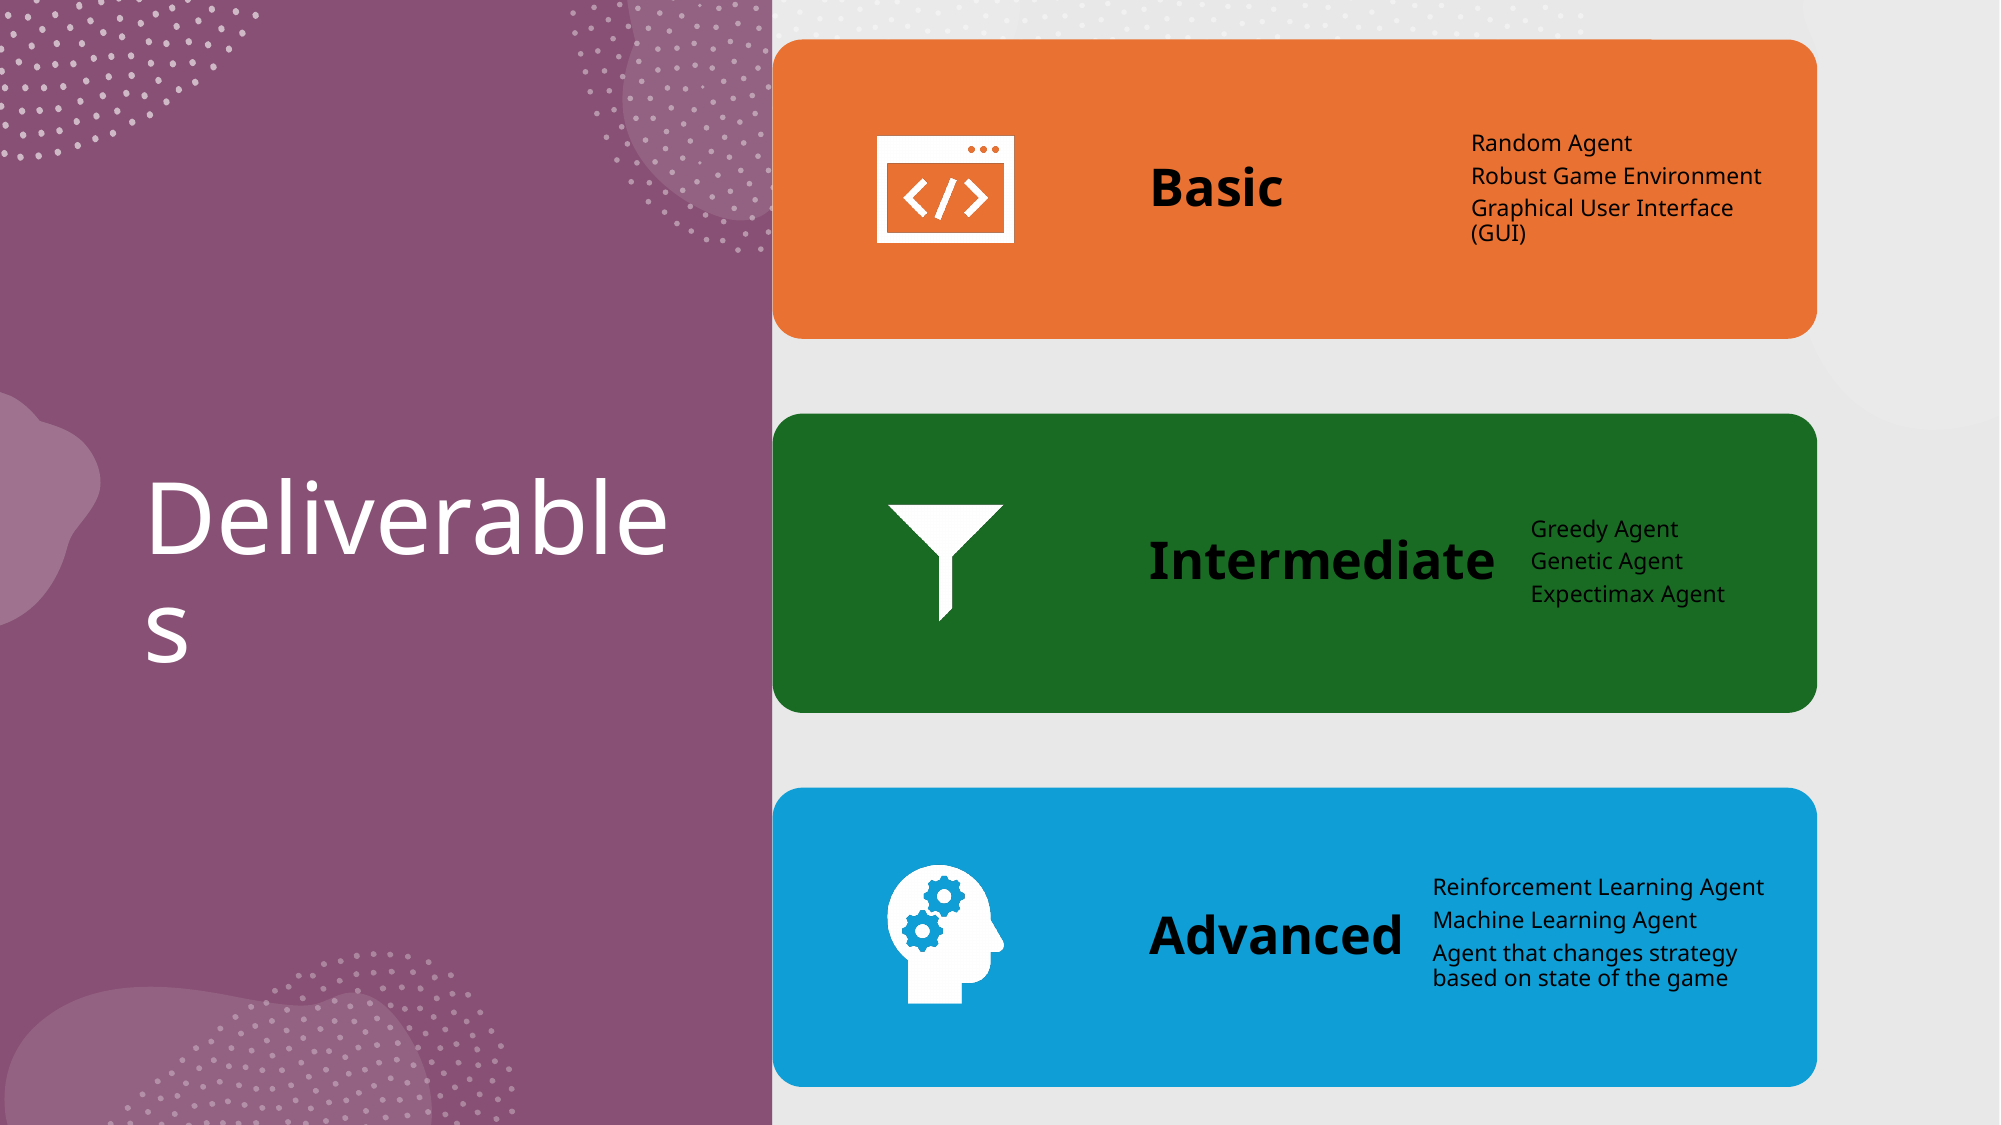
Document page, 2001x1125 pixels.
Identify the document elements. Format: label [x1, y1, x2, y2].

list [817, 37, 1864, 1090]
text_box [0, 0, 2000, 1125]
